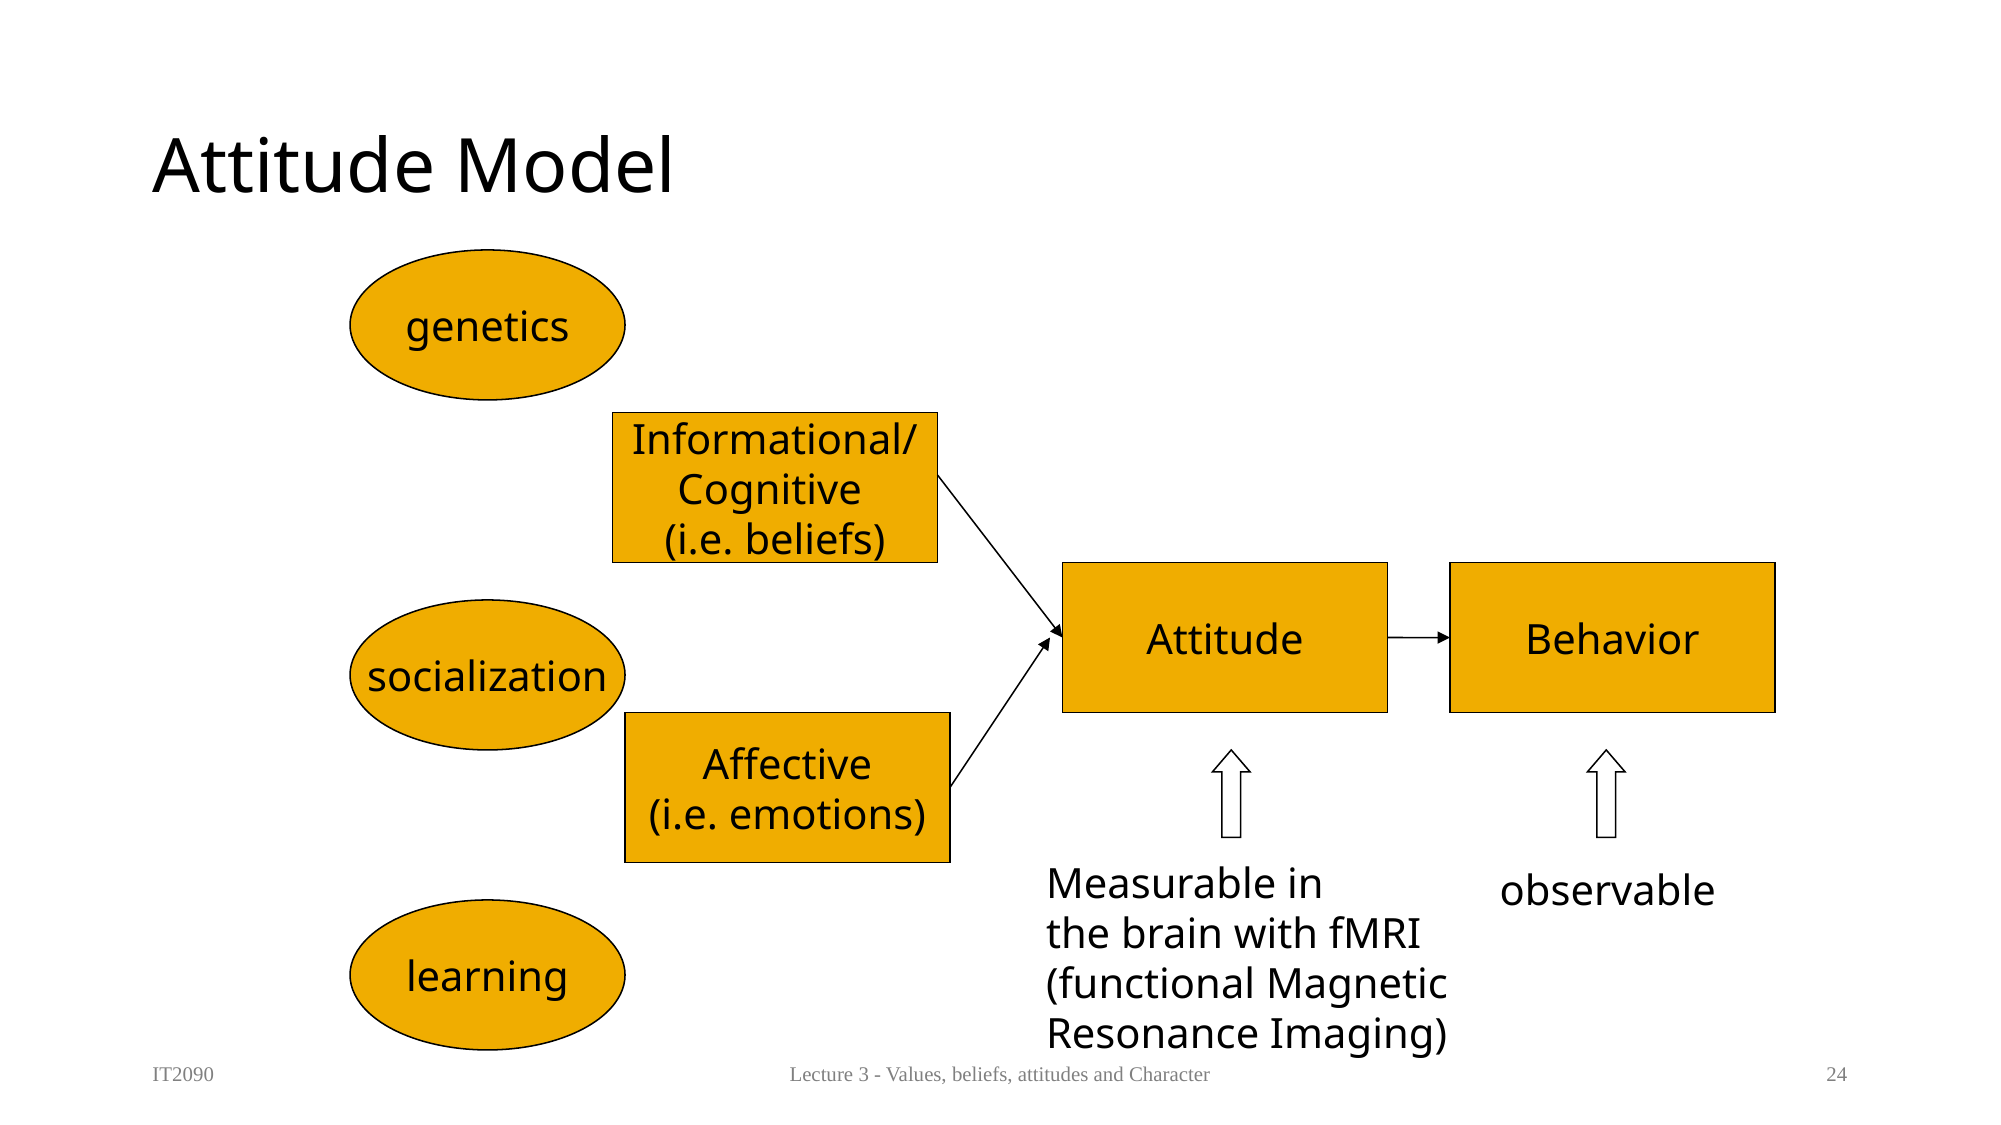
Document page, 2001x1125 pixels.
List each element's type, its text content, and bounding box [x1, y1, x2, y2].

text_box [1587, 749, 1626, 838]
text_box Informational/ Cognitive (i.e. beliefs) [612, 412, 938, 563]
text_box socialization [350, 599, 626, 750]
text_box Measurable in the brain with fMRI (functional Magnetic Resonance Imaging) [1031, 849, 1474, 1065]
text_box genetics [350, 249, 626, 400]
footer Lecture 3 - Values, beliefs, attitudes and Character [662, 1042, 1338, 1103]
text_box [1387, 631, 1450, 644]
text_box Affective (i.e. emotions) [624, 712, 950, 863]
text_box [1212, 749, 1251, 838]
text_box [949, 637, 1051, 788]
text_box Behavior [1449, 562, 1775, 713]
text_box [937, 474, 1063, 638]
slide_number IT2090 [137, 1042, 588, 1103]
text_box learning [350, 899, 626, 1050]
slide_number 24 [1412, 1042, 1863, 1103]
title Attitude Model [137, 115, 1863, 221]
text_box observable [1484, 856, 1731, 921]
text_box Attitude [1062, 562, 1388, 713]
